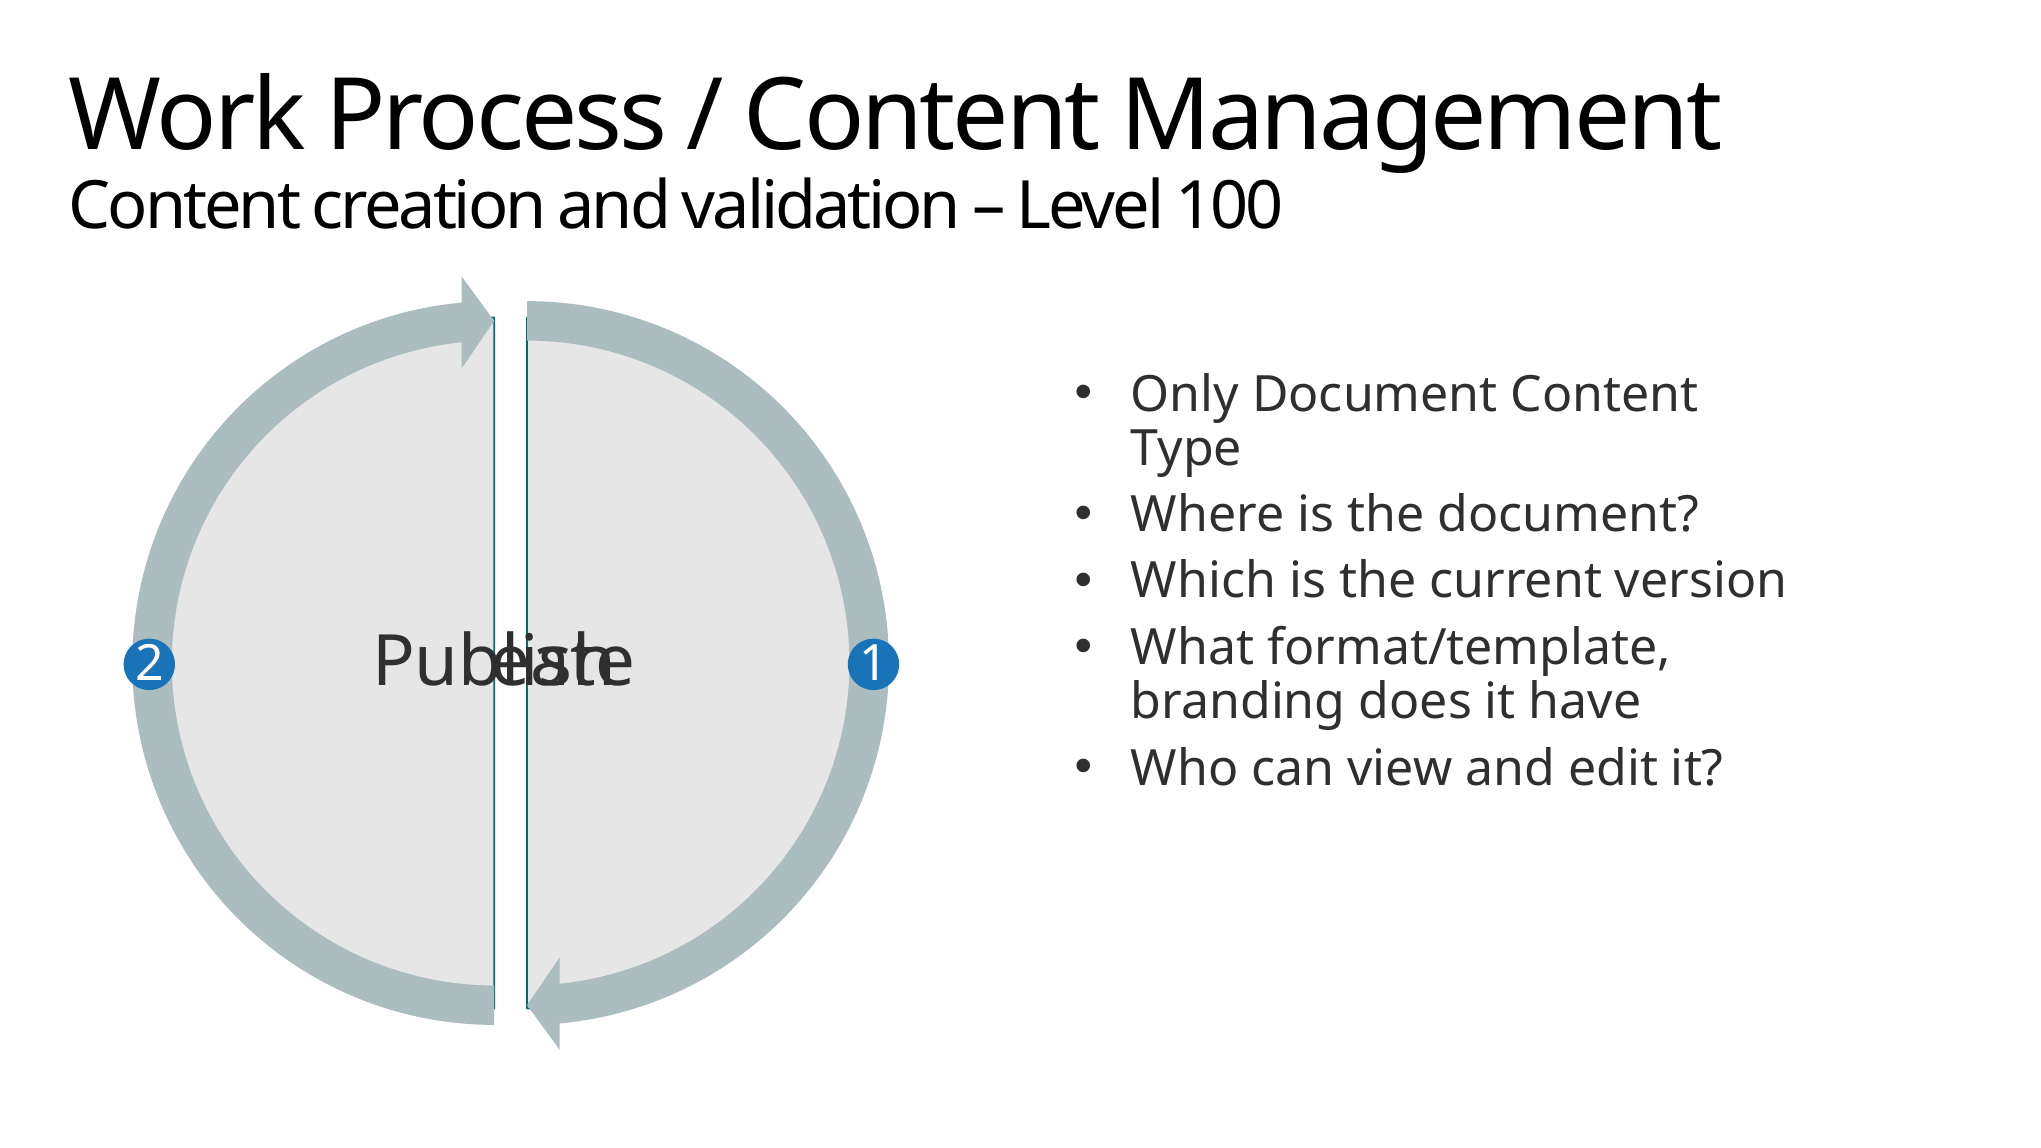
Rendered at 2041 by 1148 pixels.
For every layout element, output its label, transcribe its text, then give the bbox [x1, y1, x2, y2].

title Work Process / Content Management Content creation and validation – Level 100 [45, 48, 1996, 199]
text_box Only Document Content Type Where is the document? Which is the current version What format/template, branding does it have Who can view and edit it? [1044, 343, 1821, 887]
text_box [64, 254, 957, 1078]
